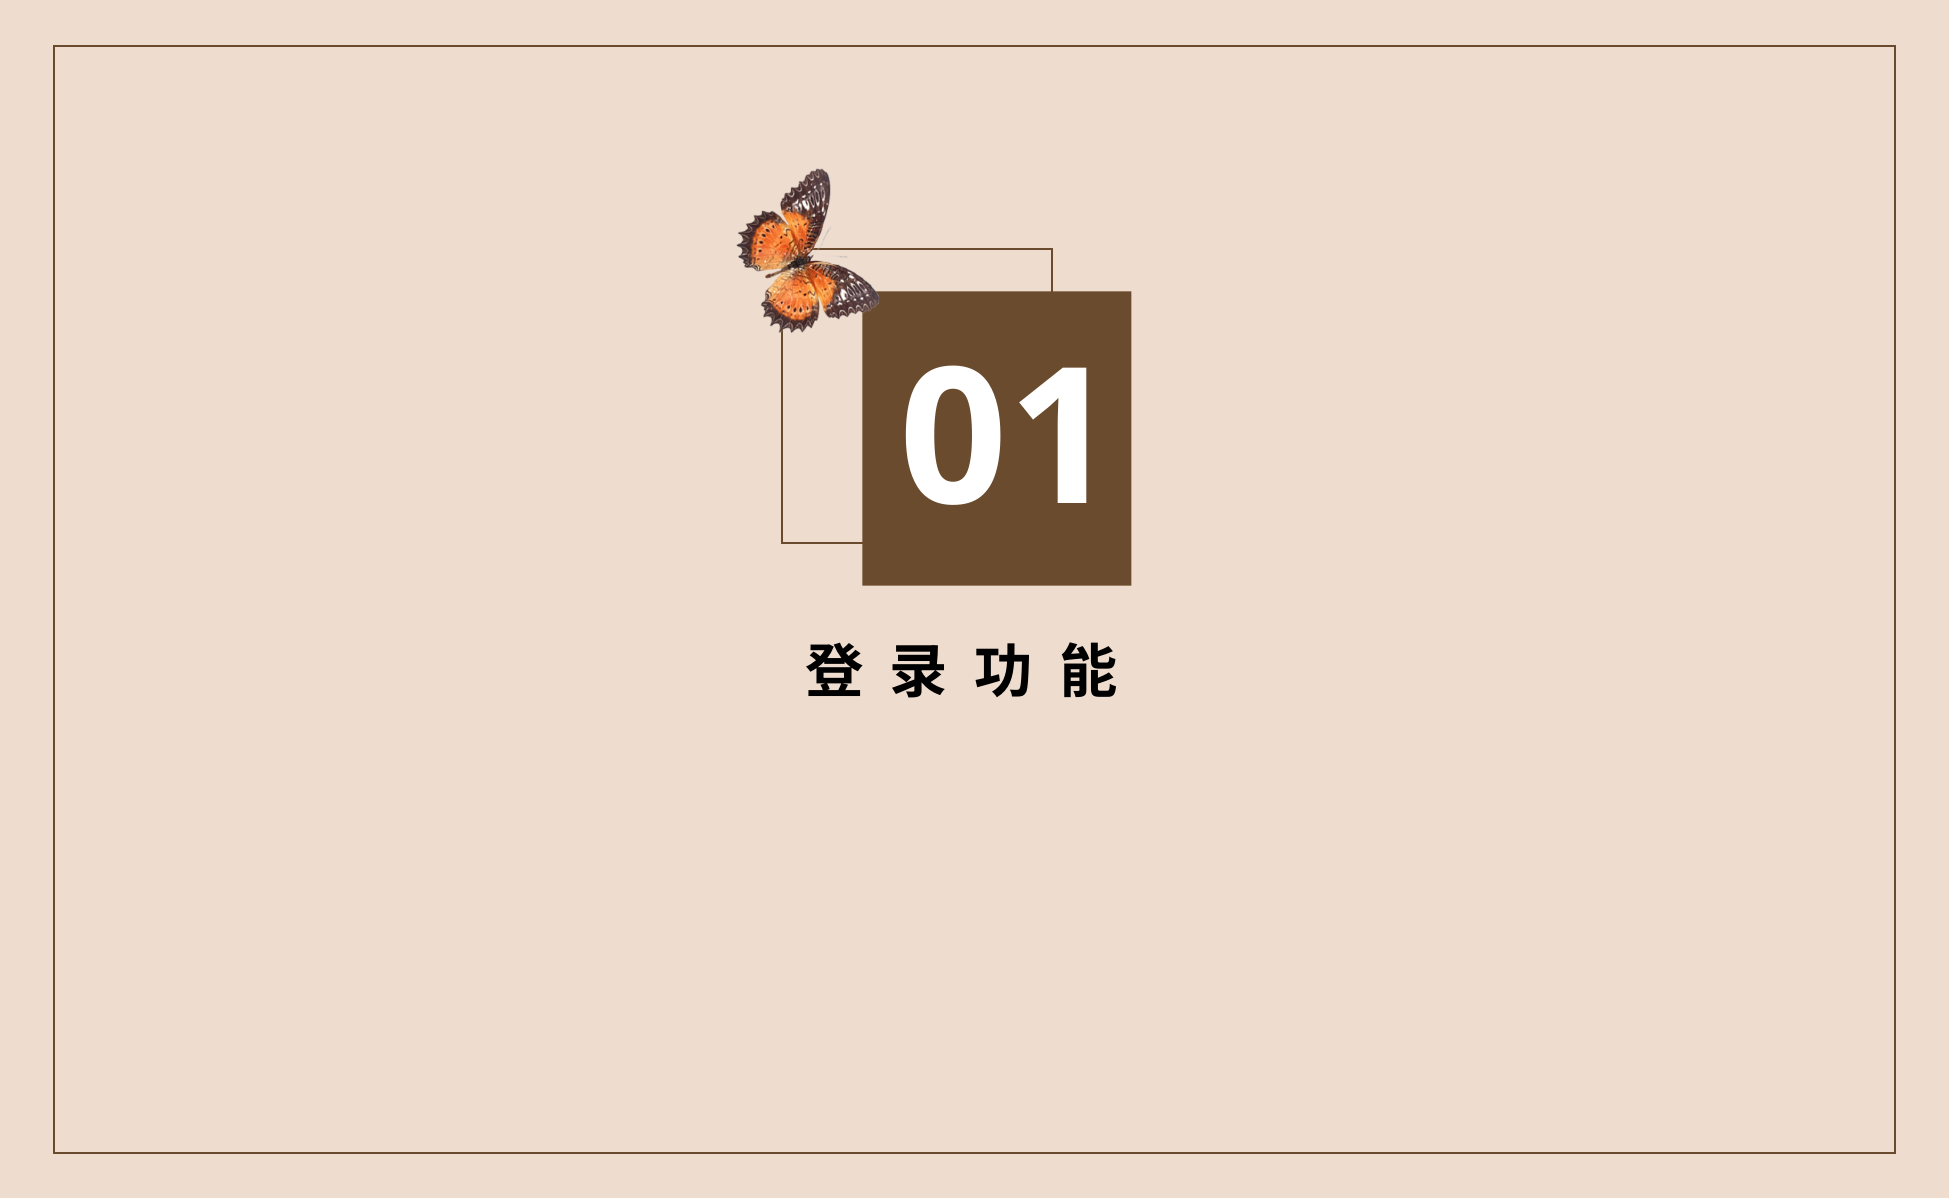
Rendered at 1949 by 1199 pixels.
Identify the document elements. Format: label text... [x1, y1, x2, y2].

text_box [53, 45, 1896, 1154]
picture [733, 155, 888, 338]
text_box [861, 544, 1132, 587]
text_box [1053, 290, 1132, 307]
text_box [888, 248, 1053, 307]
text_box 01 [885, 307, 1132, 549]
text_box 登 录 功 能 [791, 626, 1158, 711]
text_box [781, 338, 885, 544]
